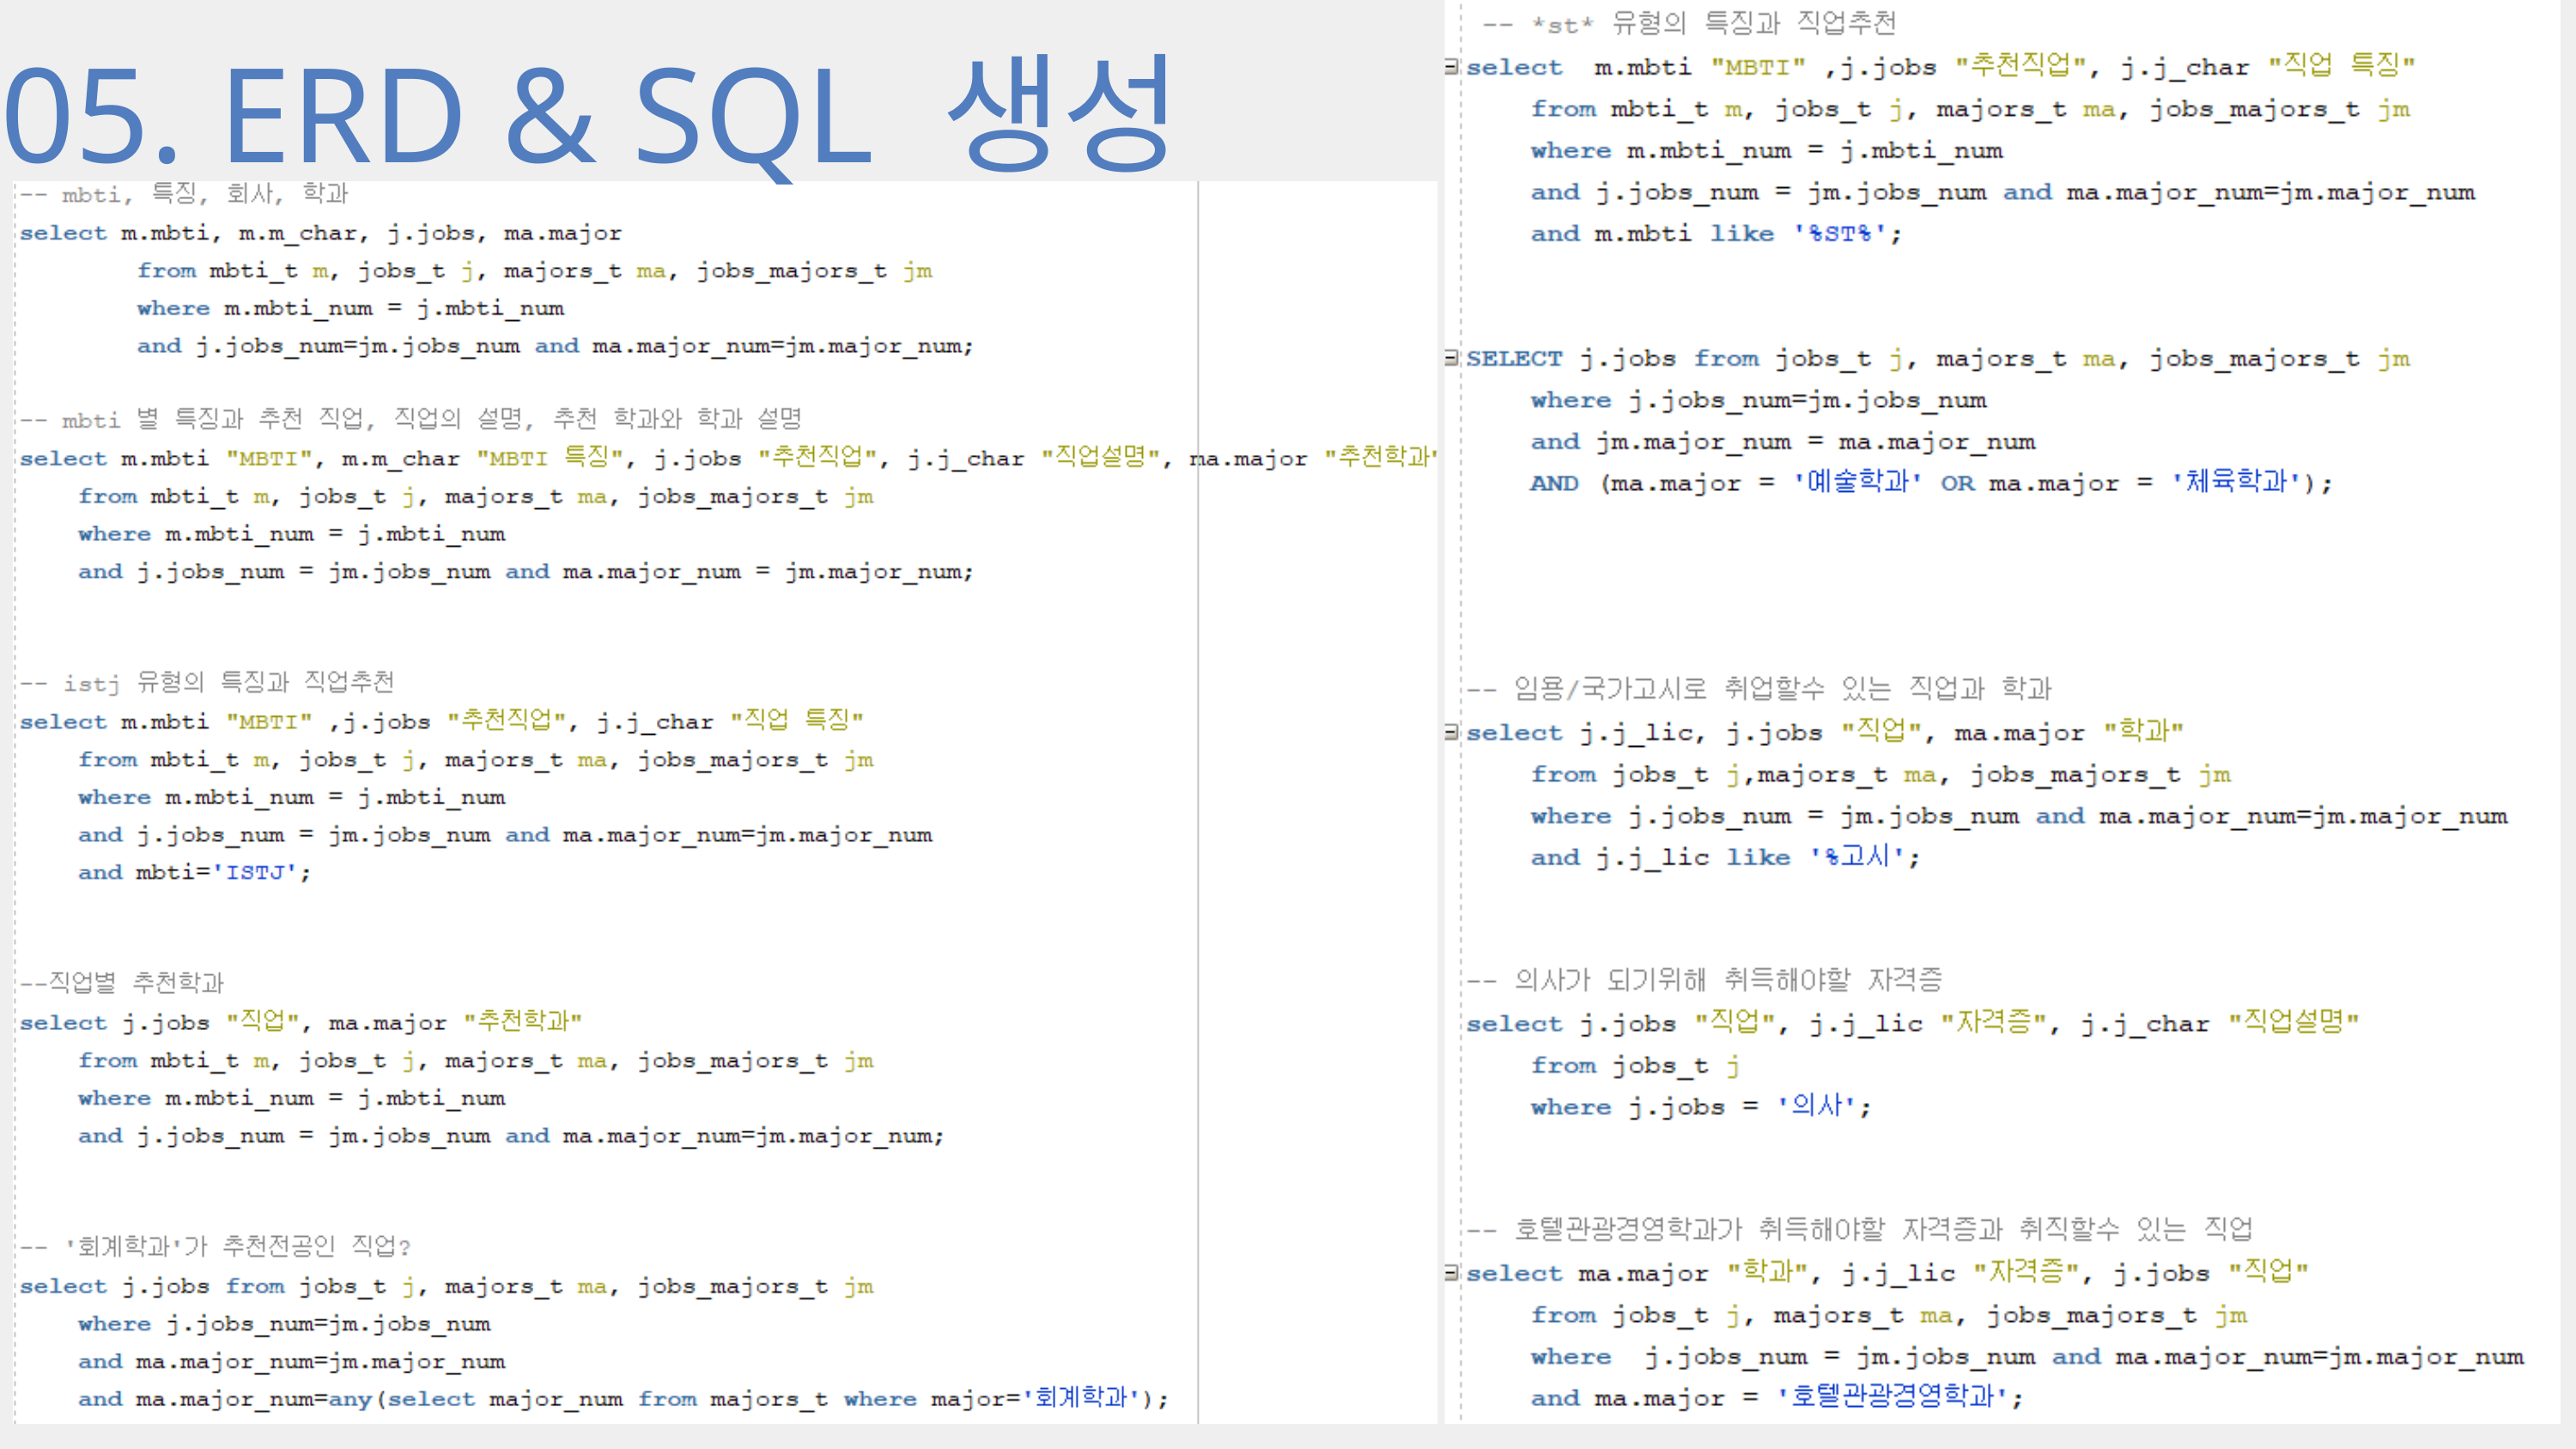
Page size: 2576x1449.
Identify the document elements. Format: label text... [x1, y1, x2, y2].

text_box 05. ERD & SQL 생성 [0, 5, 1288, 189]
text_box [1444, 0, 2561, 1424]
text_box [13, 181, 1438, 1424]
